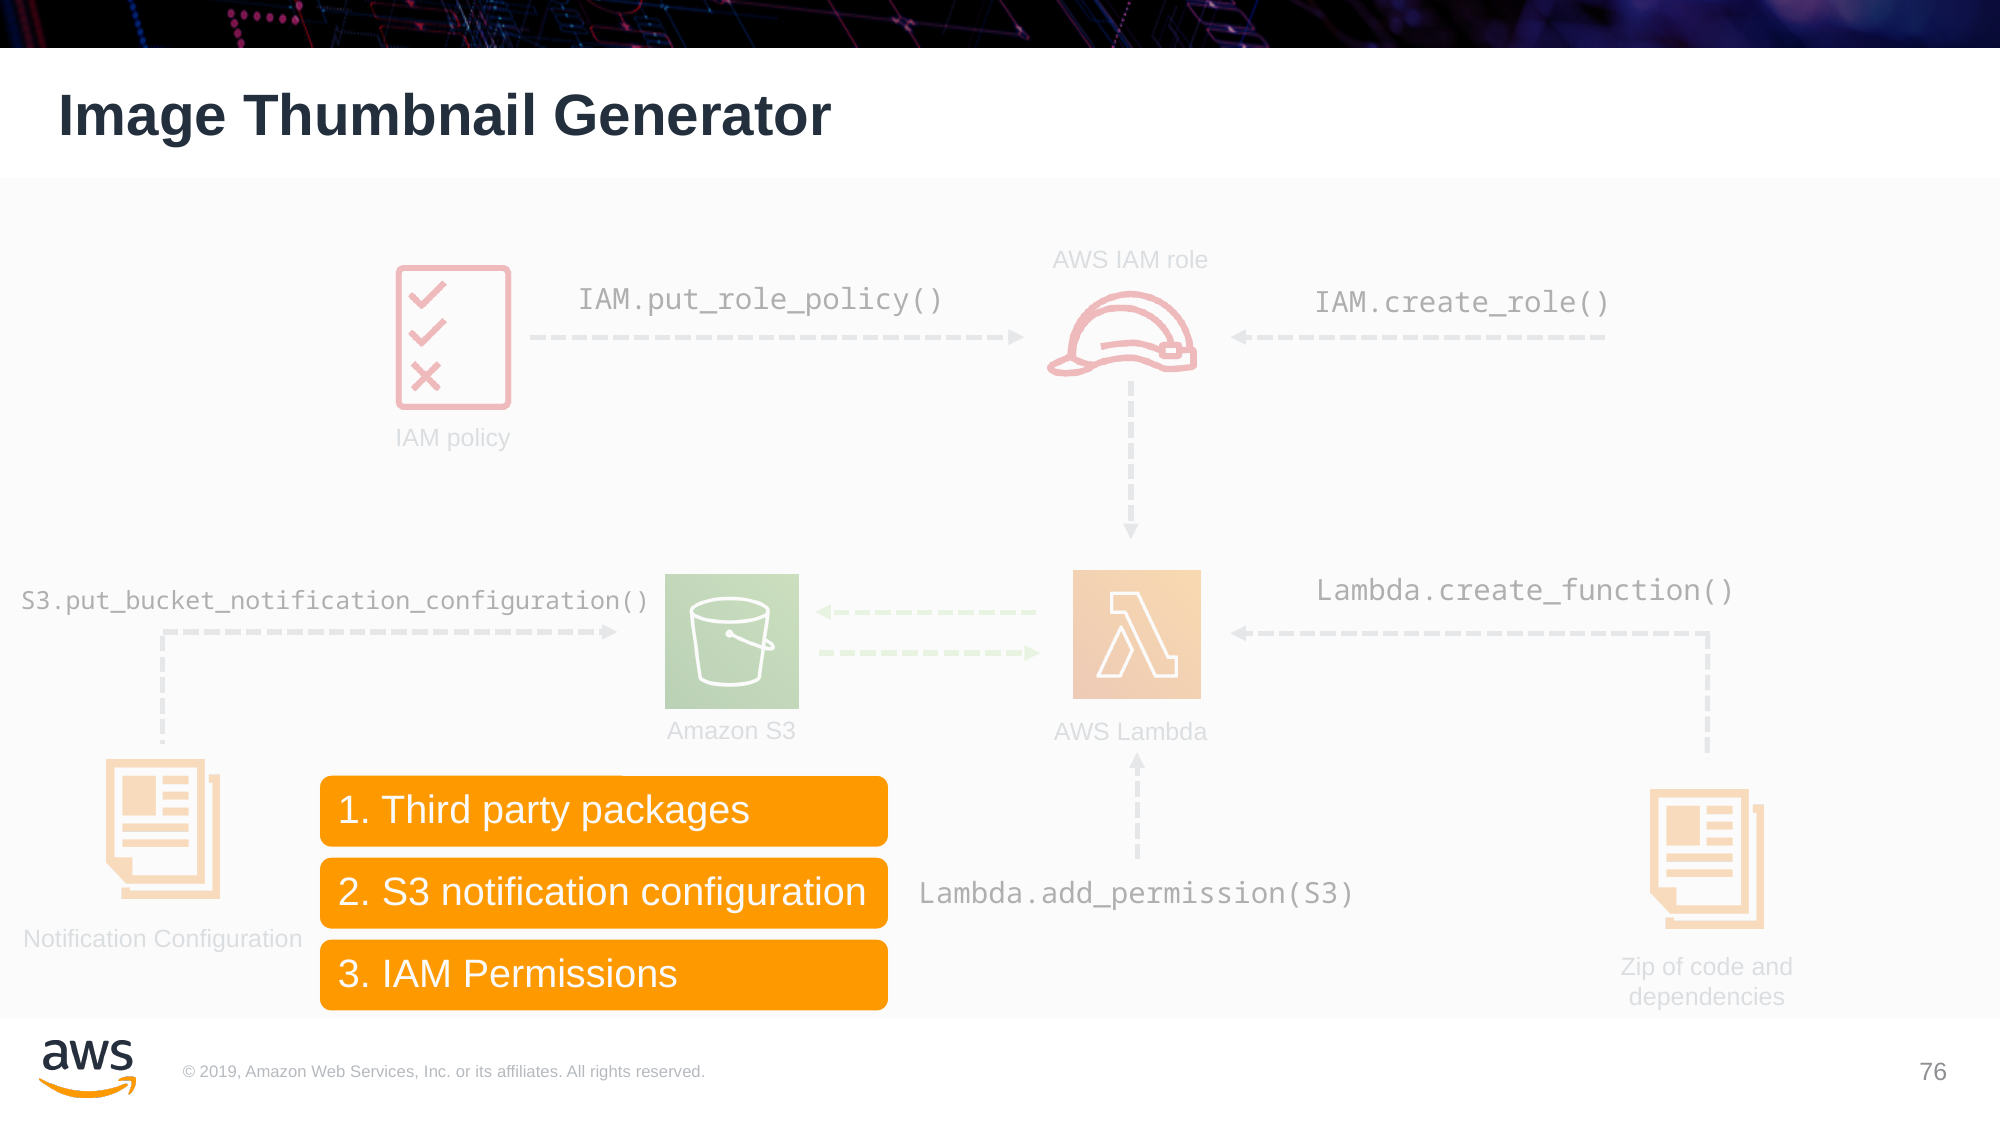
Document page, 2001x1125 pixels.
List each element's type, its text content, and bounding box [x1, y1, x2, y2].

picture [106, 759, 220, 900]
picture [1650, 789, 1764, 930]
text_box [0, 177, 2000, 1020]
picture [1042, 256, 1201, 414]
picture [665, 574, 799, 709]
slide_number 76 [1710, 1032, 2000, 1092]
text_box 76 [1512, 1040, 1963, 1101]
picture [1073, 570, 1201, 699]
picture [0, 0, 2000, 48]
picture [376, 260, 530, 414]
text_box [318, 743, 890, 1043]
title Image Thumbnail Generator [43, 67, 1963, 166]
picture [39, 1040, 136, 1098]
